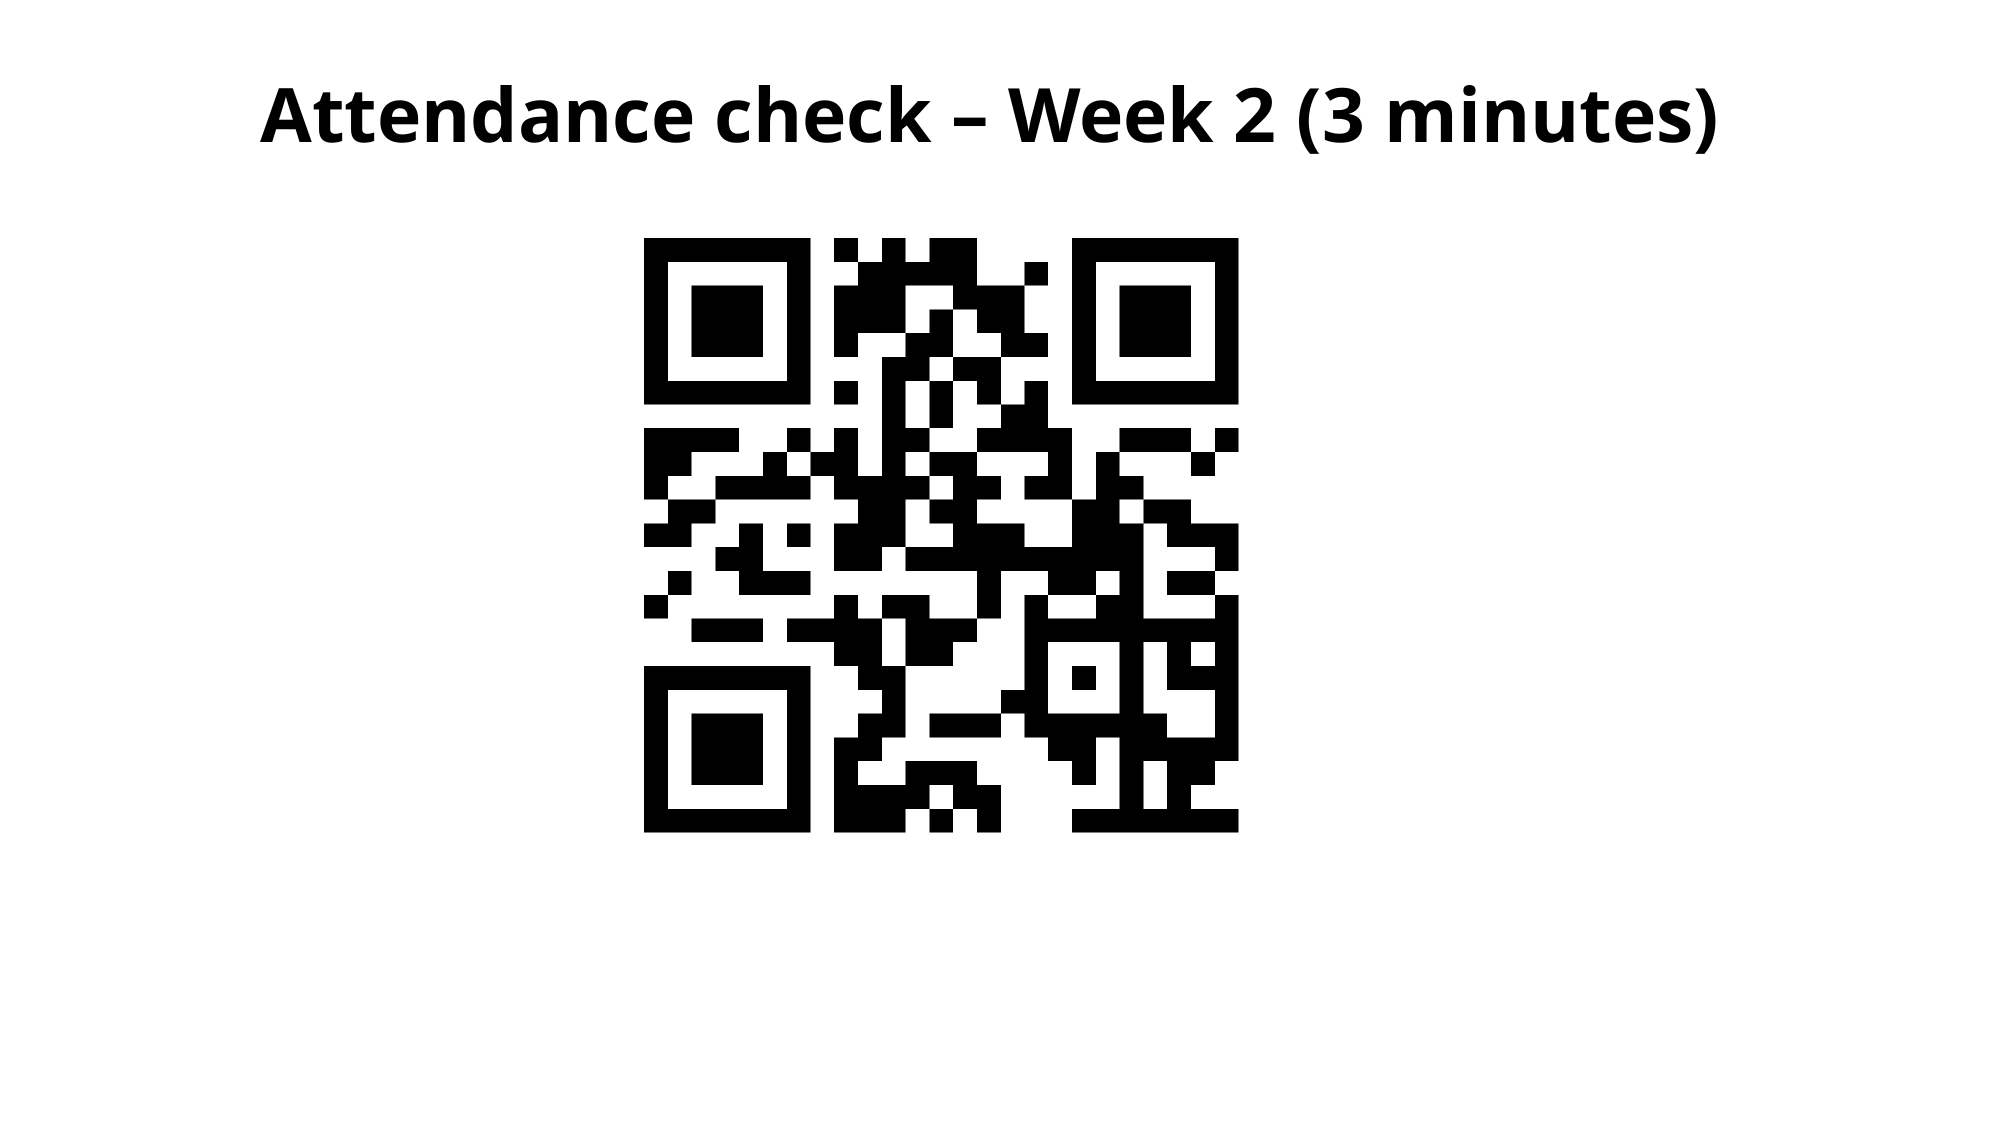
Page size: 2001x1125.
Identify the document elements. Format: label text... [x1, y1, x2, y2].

picture [620, 214, 1262, 856]
title Attendance check – Week 2 (3 minutes) [137, 9, 1863, 228]
